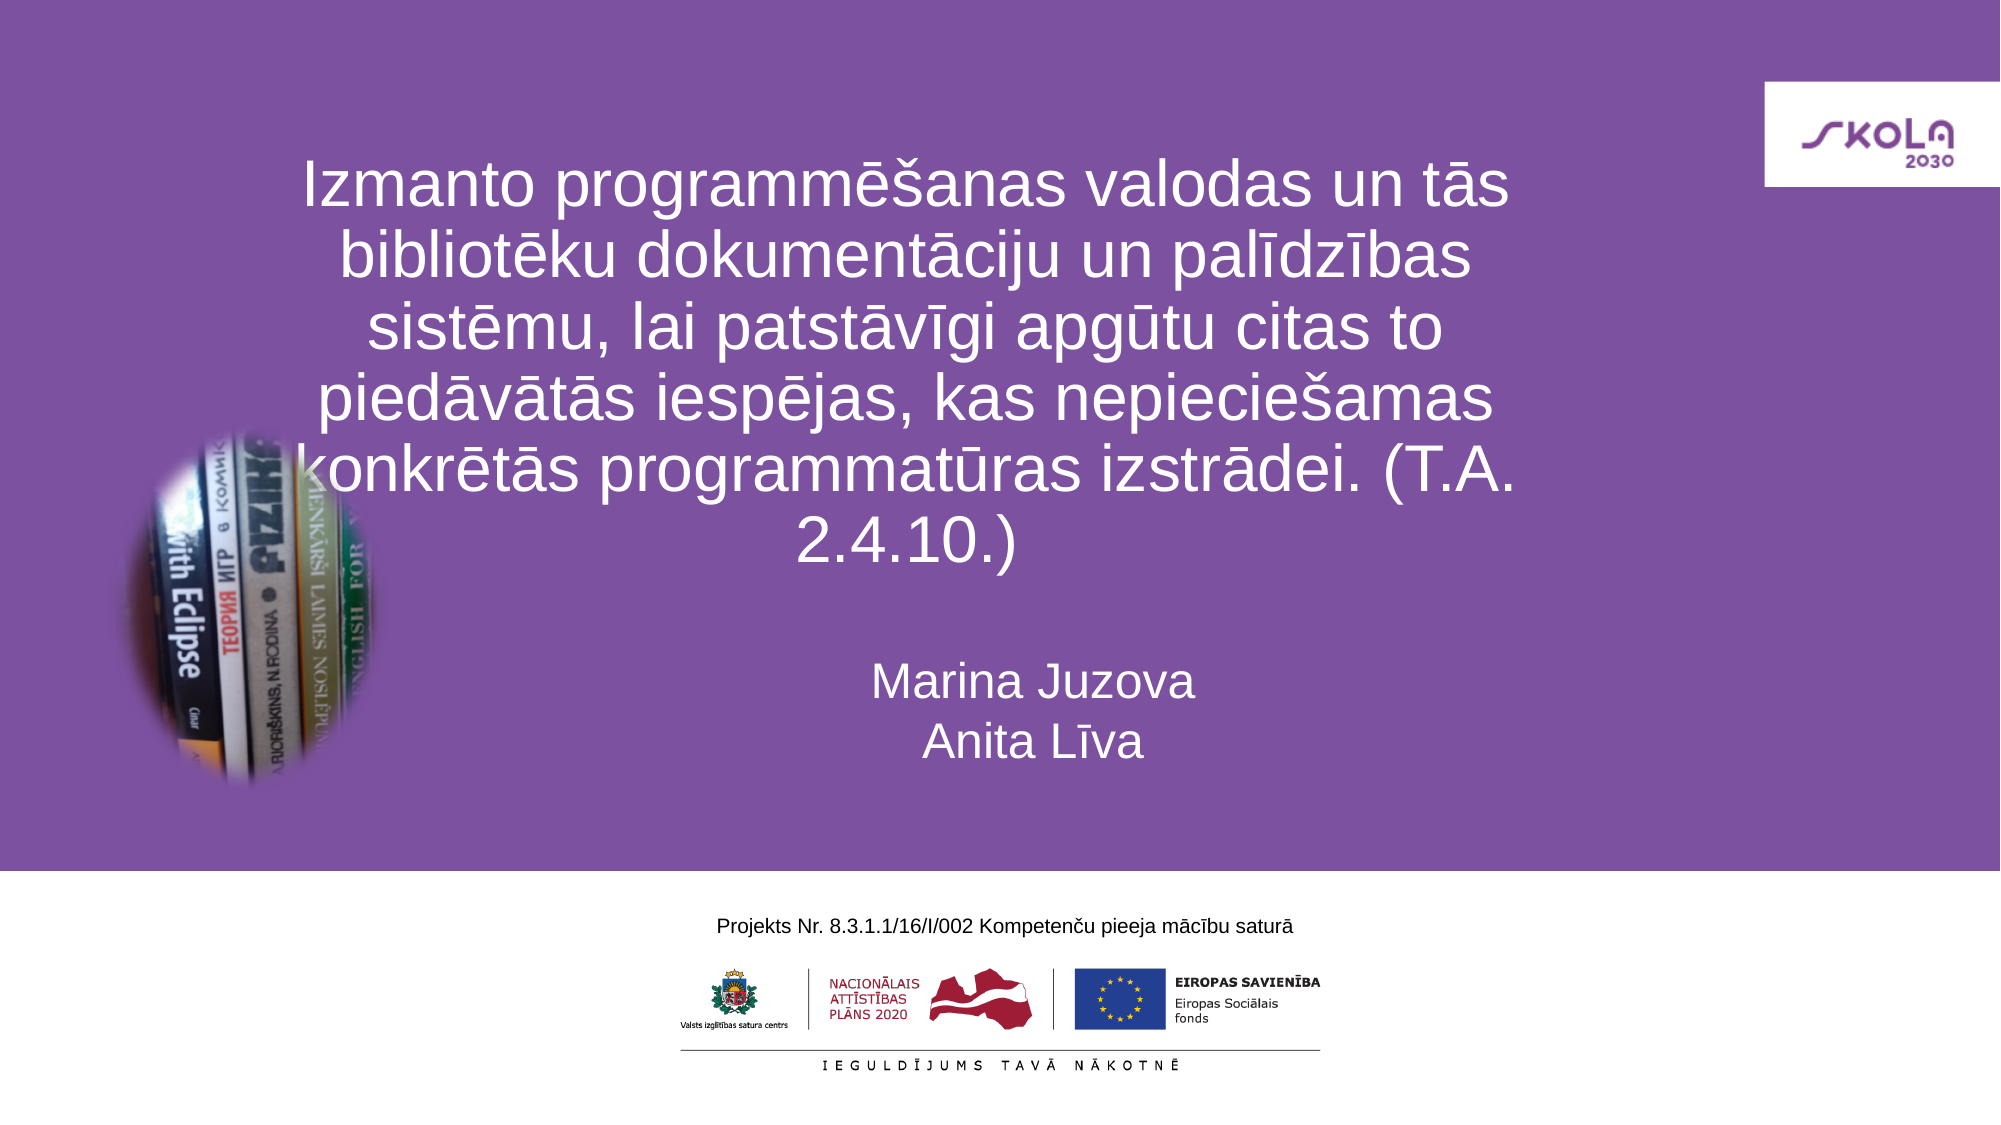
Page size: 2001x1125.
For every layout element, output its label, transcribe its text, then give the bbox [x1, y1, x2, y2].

picture [659, 947, 1341, 1092]
picture [106, 420, 390, 797]
title Izmanto programmēšanas valodas un tās bibliotēku dokumentāciju un palīdzības sistēmu, lai patstāvīgi apgūtu citas to piedāvātās iespējas, kas nepieciešamas konkrētās programmatūras izstrādei. (T.A. 2.4.10.) [272, 142, 1542, 669]
picture [1780, 97, 1979, 183]
list Marina Juzova Anita Līva [458, 640, 1609, 796]
